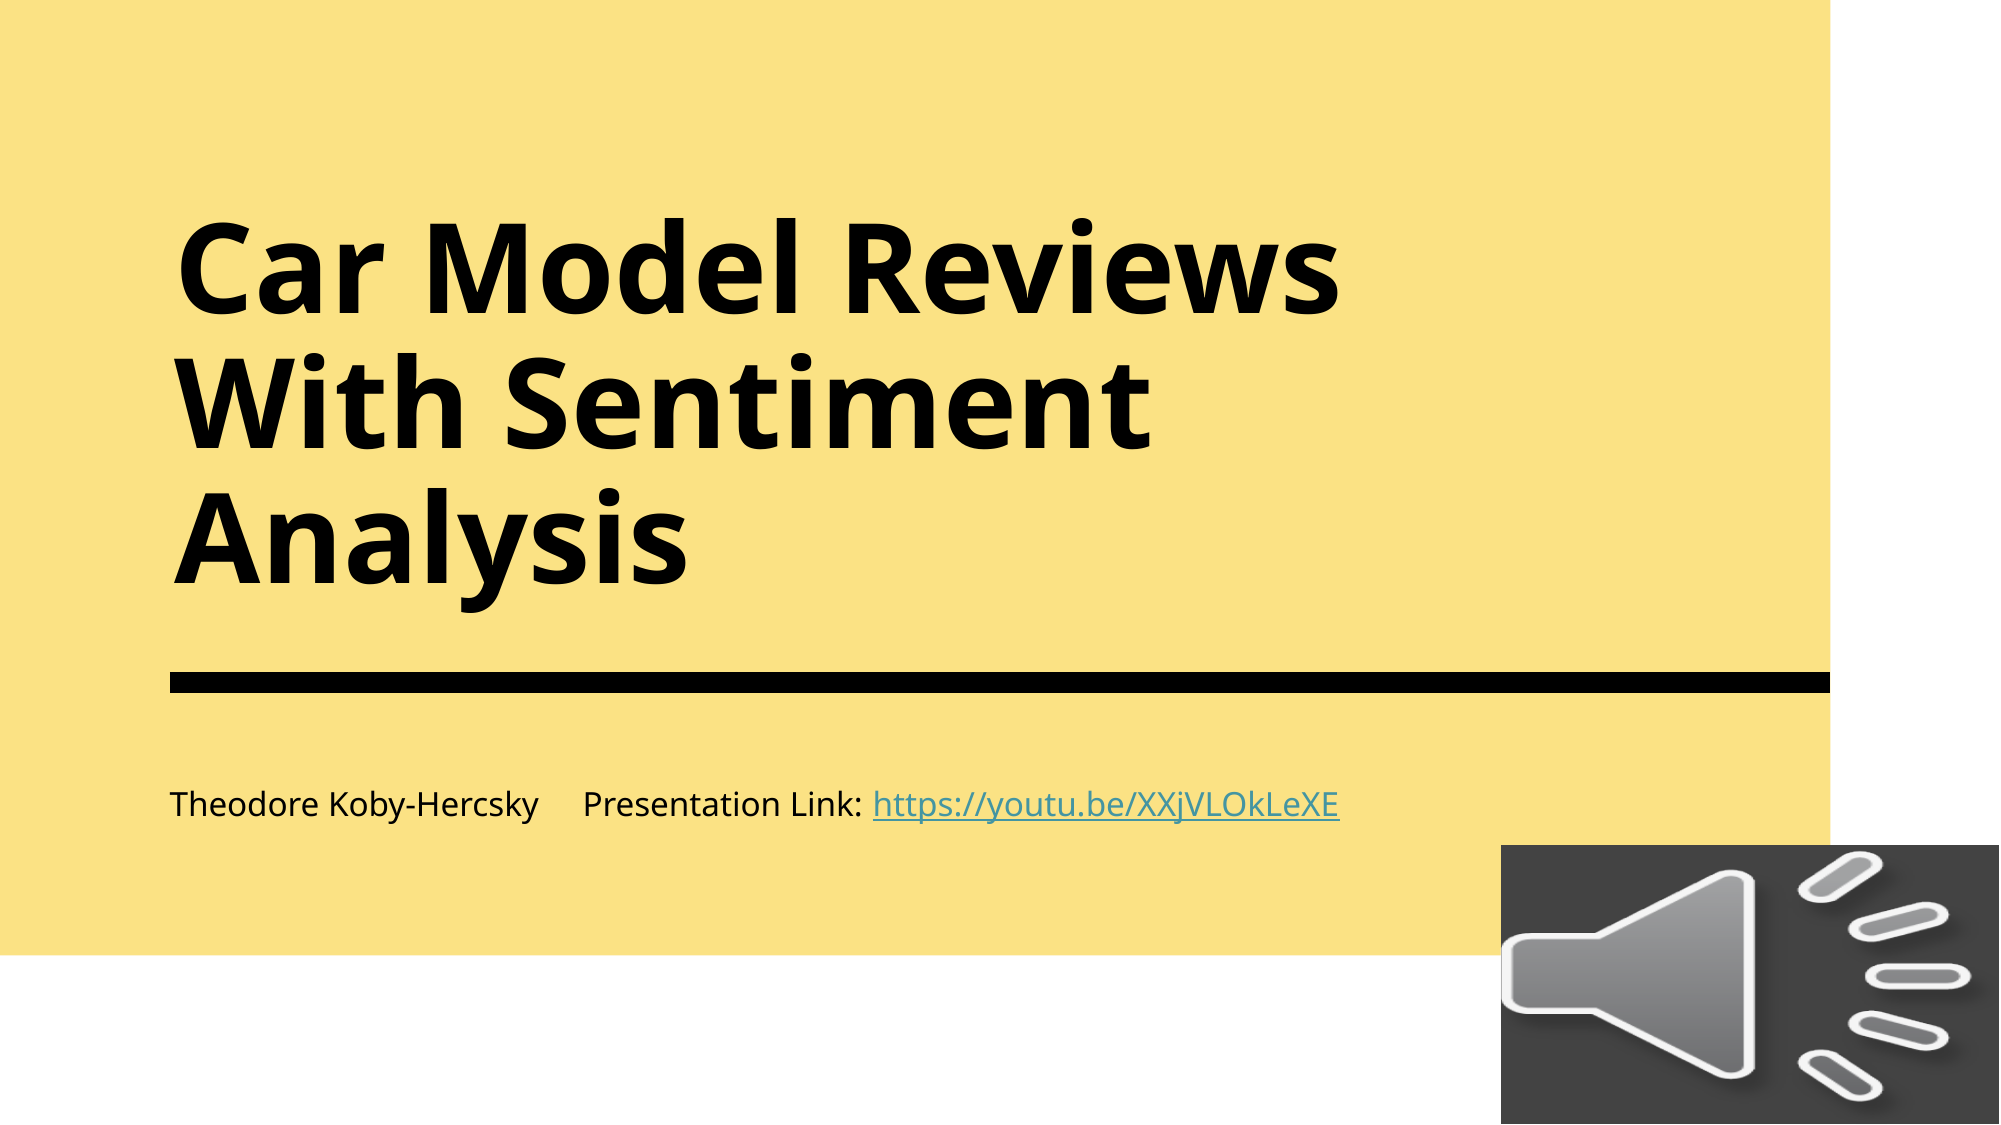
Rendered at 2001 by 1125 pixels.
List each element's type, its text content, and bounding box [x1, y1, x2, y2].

picture [1499, 843, 2000, 1125]
title Car Model Reviews With Sentiment Analysis [160, 271, 1441, 619]
list Theodore Koby-Hercsky Presentation Link: https://youtu.be/XXjVLOkLeXE [169, 783, 1450, 822]
